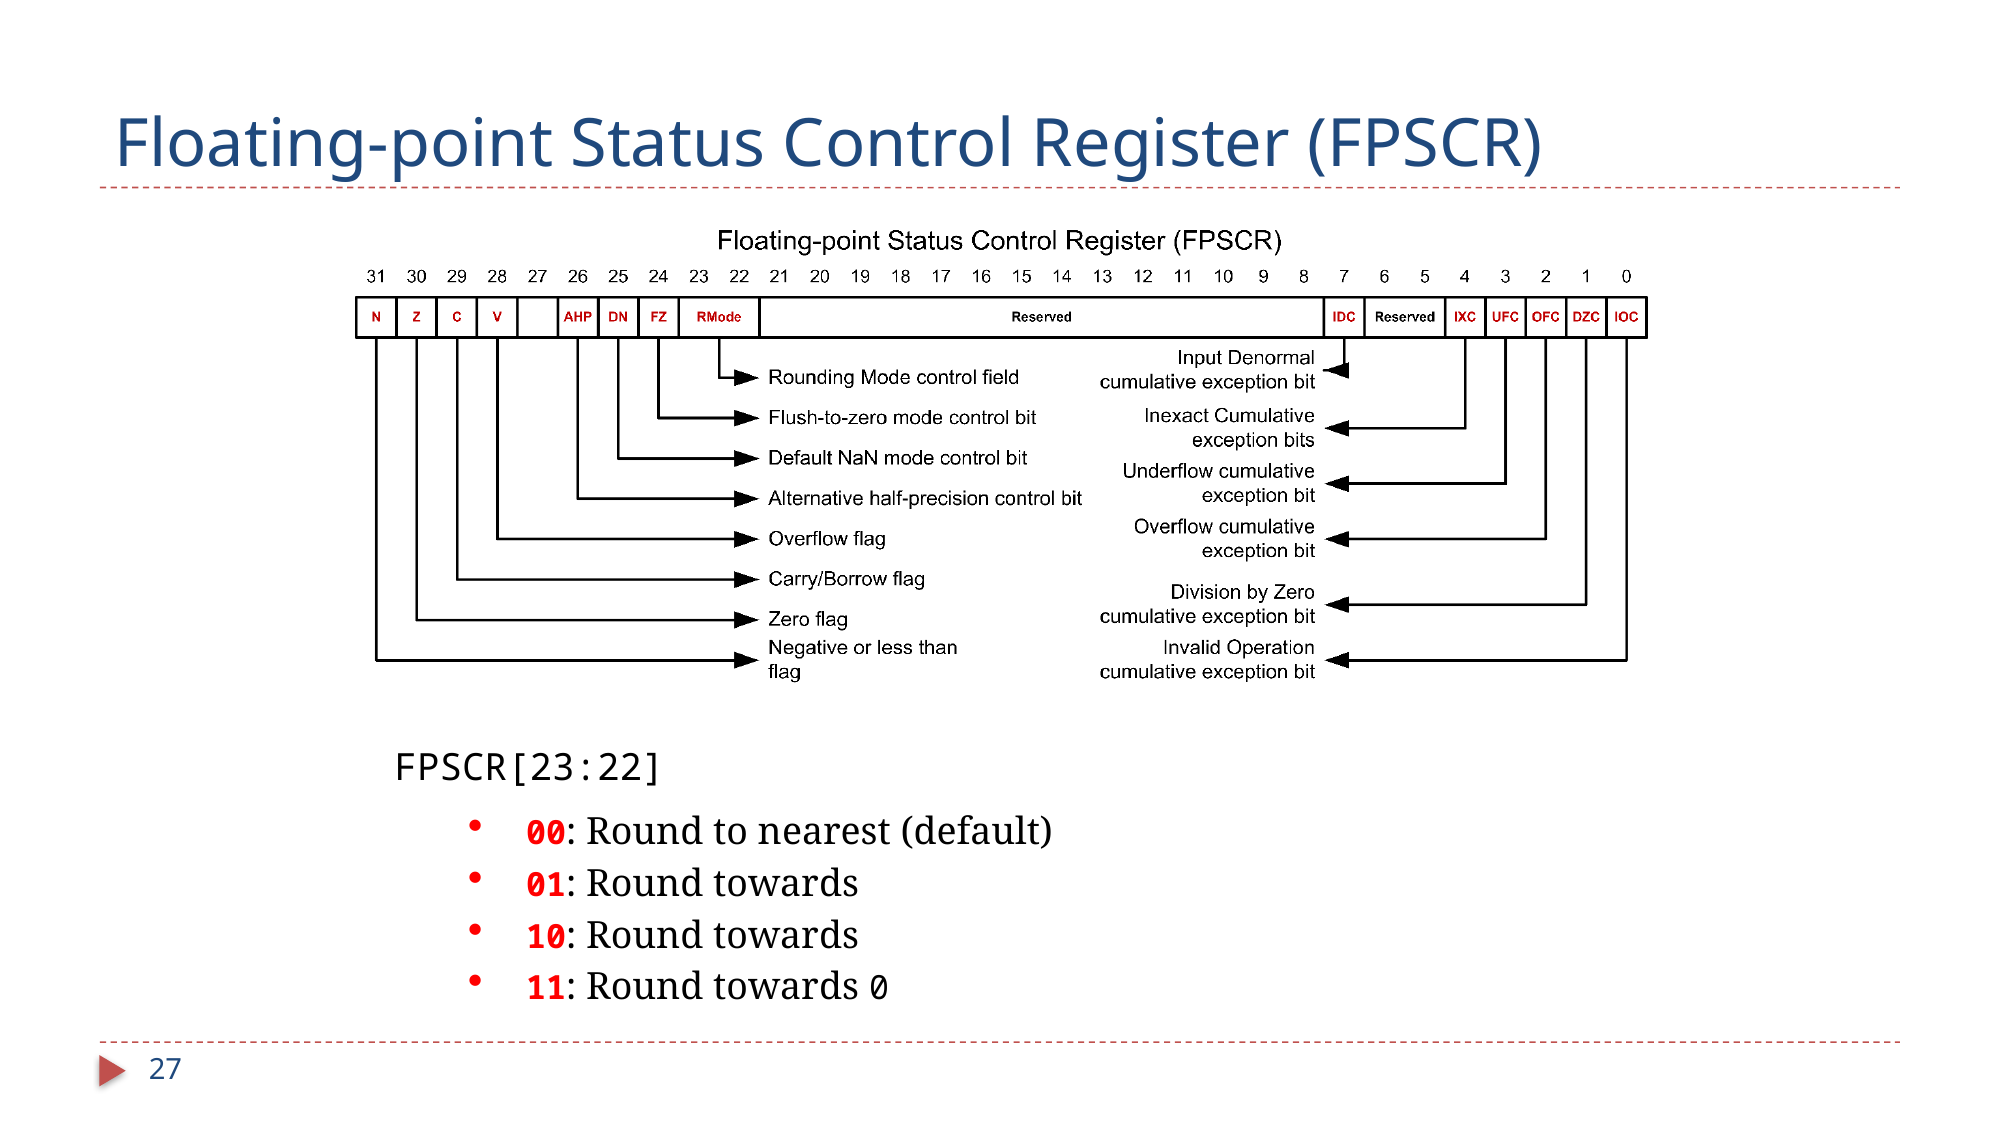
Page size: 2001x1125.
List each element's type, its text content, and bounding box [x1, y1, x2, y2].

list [353, 220, 1649, 684]
title Floating-point Status Control Register (FPSCR) [99, 24, 1900, 188]
slide_number 27 [133, 1042, 568, 1103]
